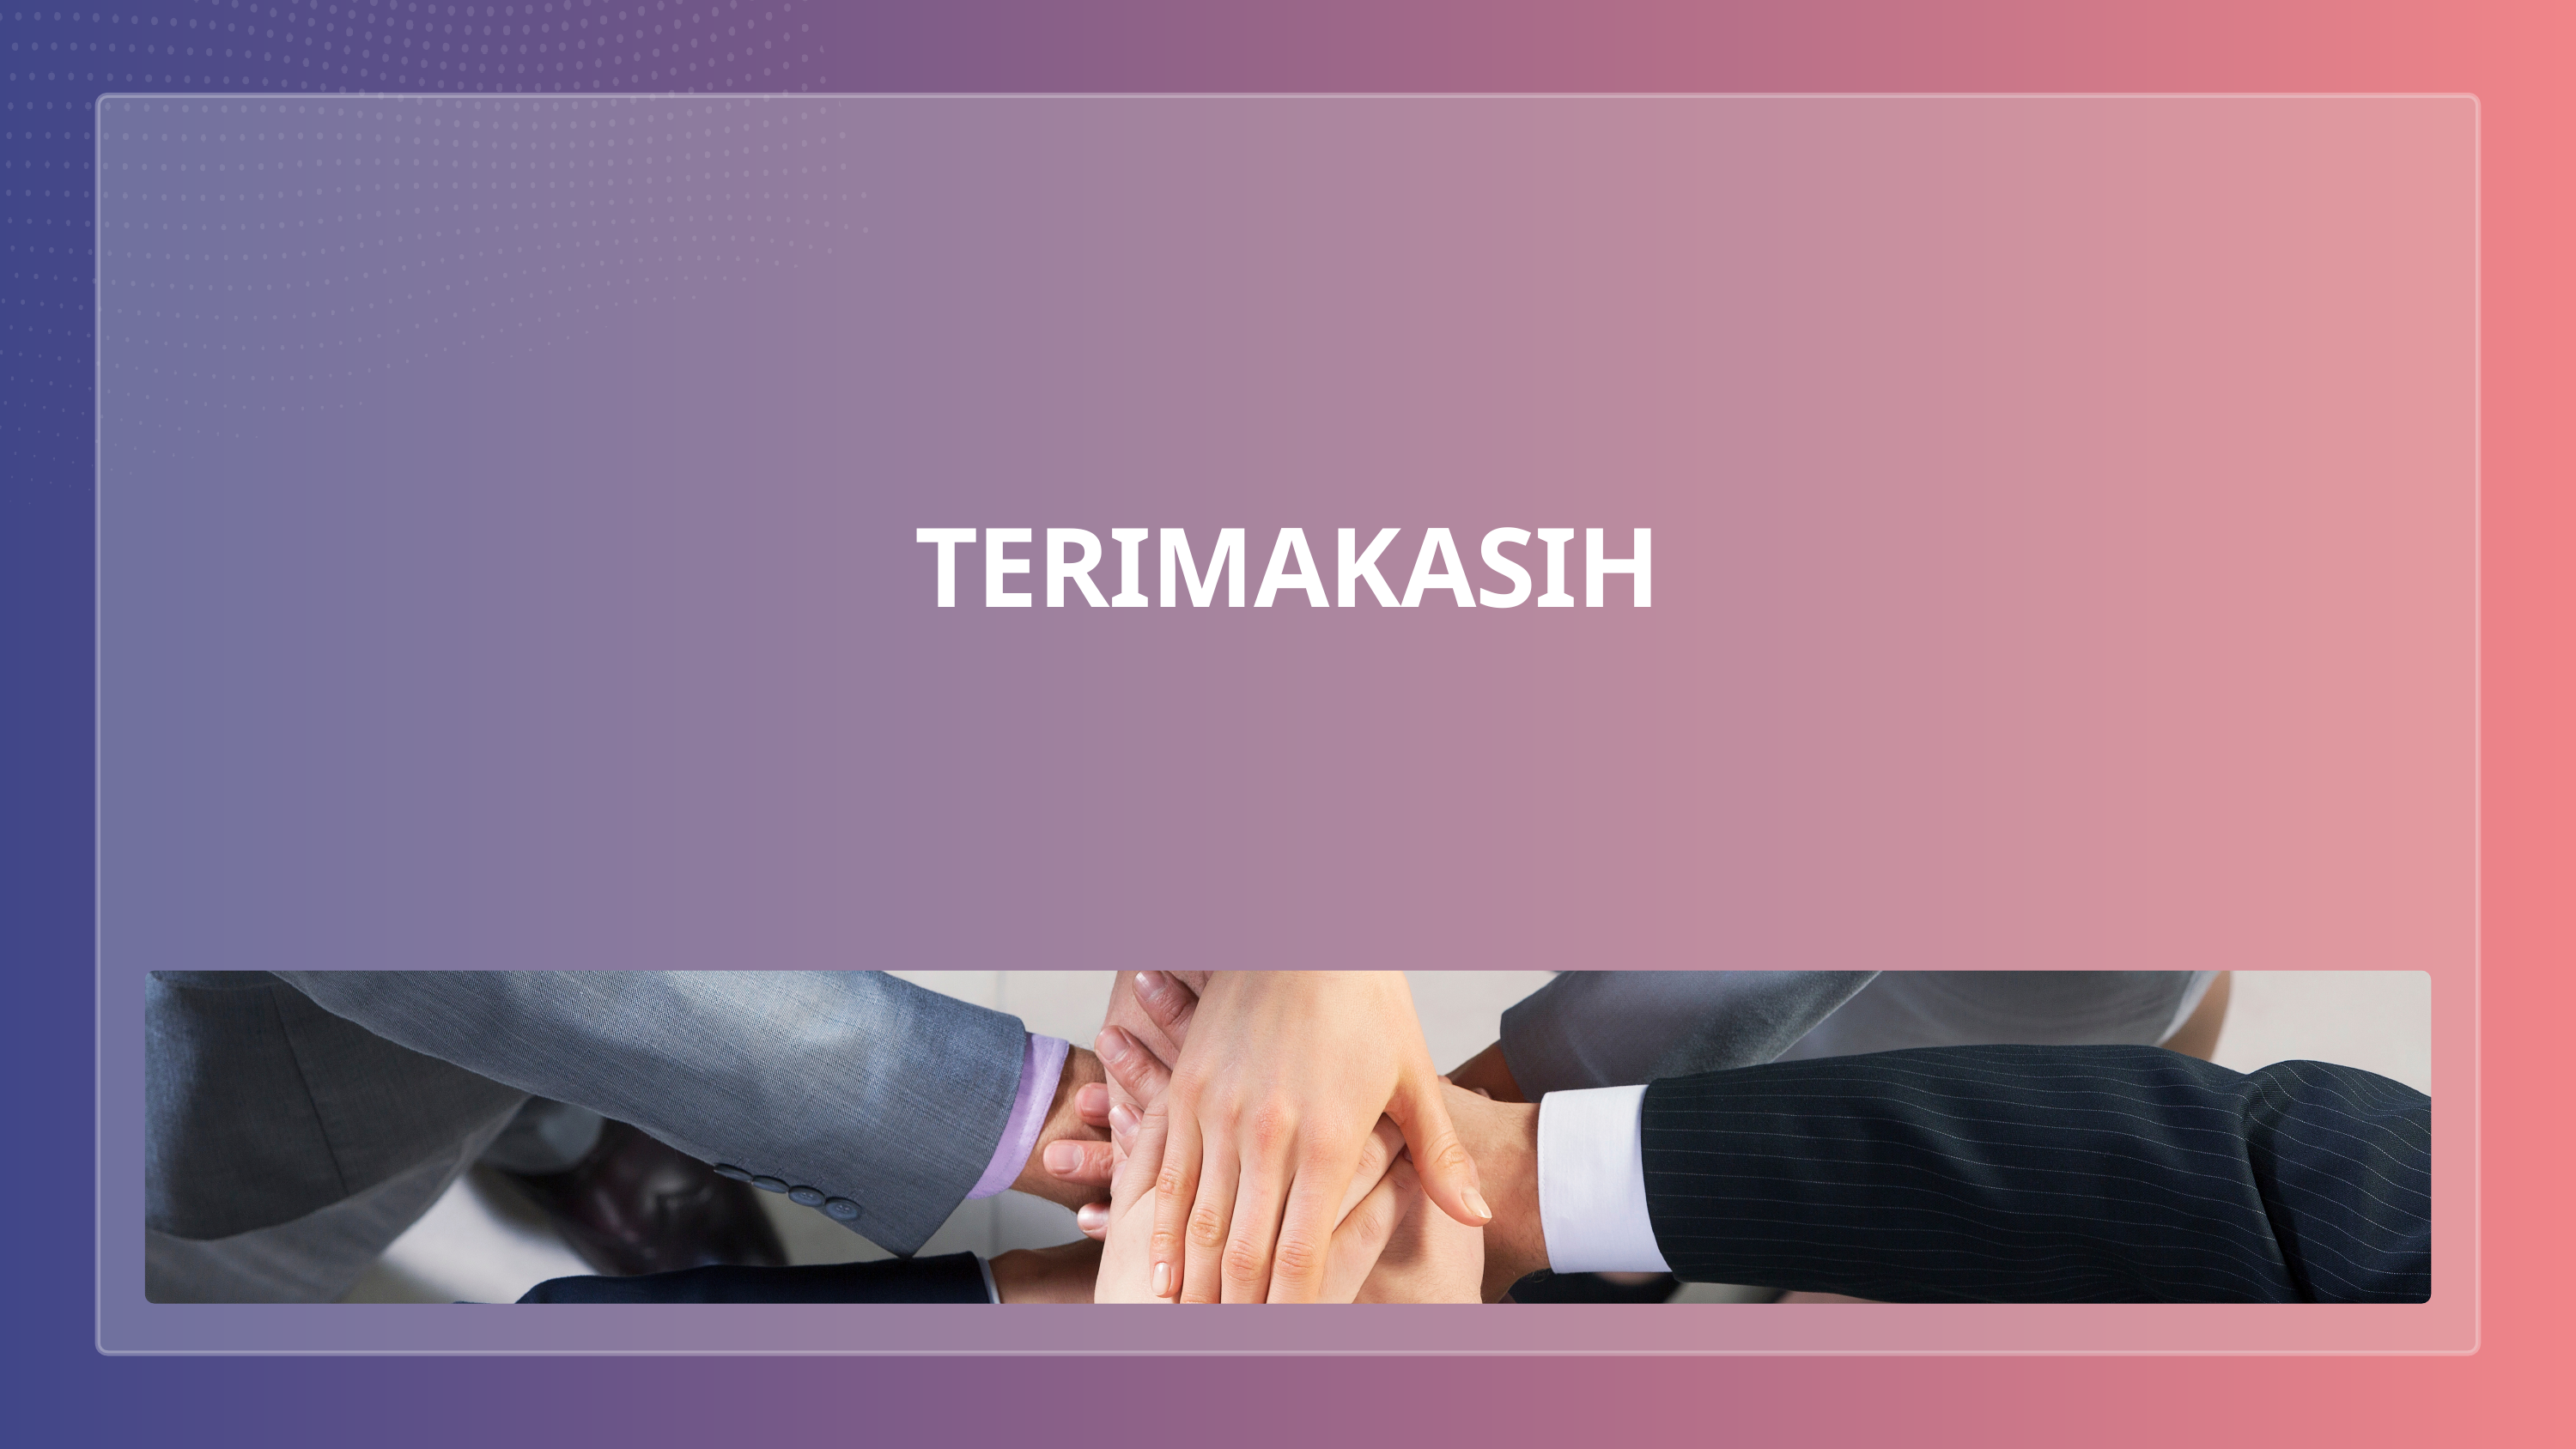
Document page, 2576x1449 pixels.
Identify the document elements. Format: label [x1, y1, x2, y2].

text_box [97, 94, 2479, 1354]
text_box [144, 970, 2432, 1304]
text_box [0, 0, 837, 519]
